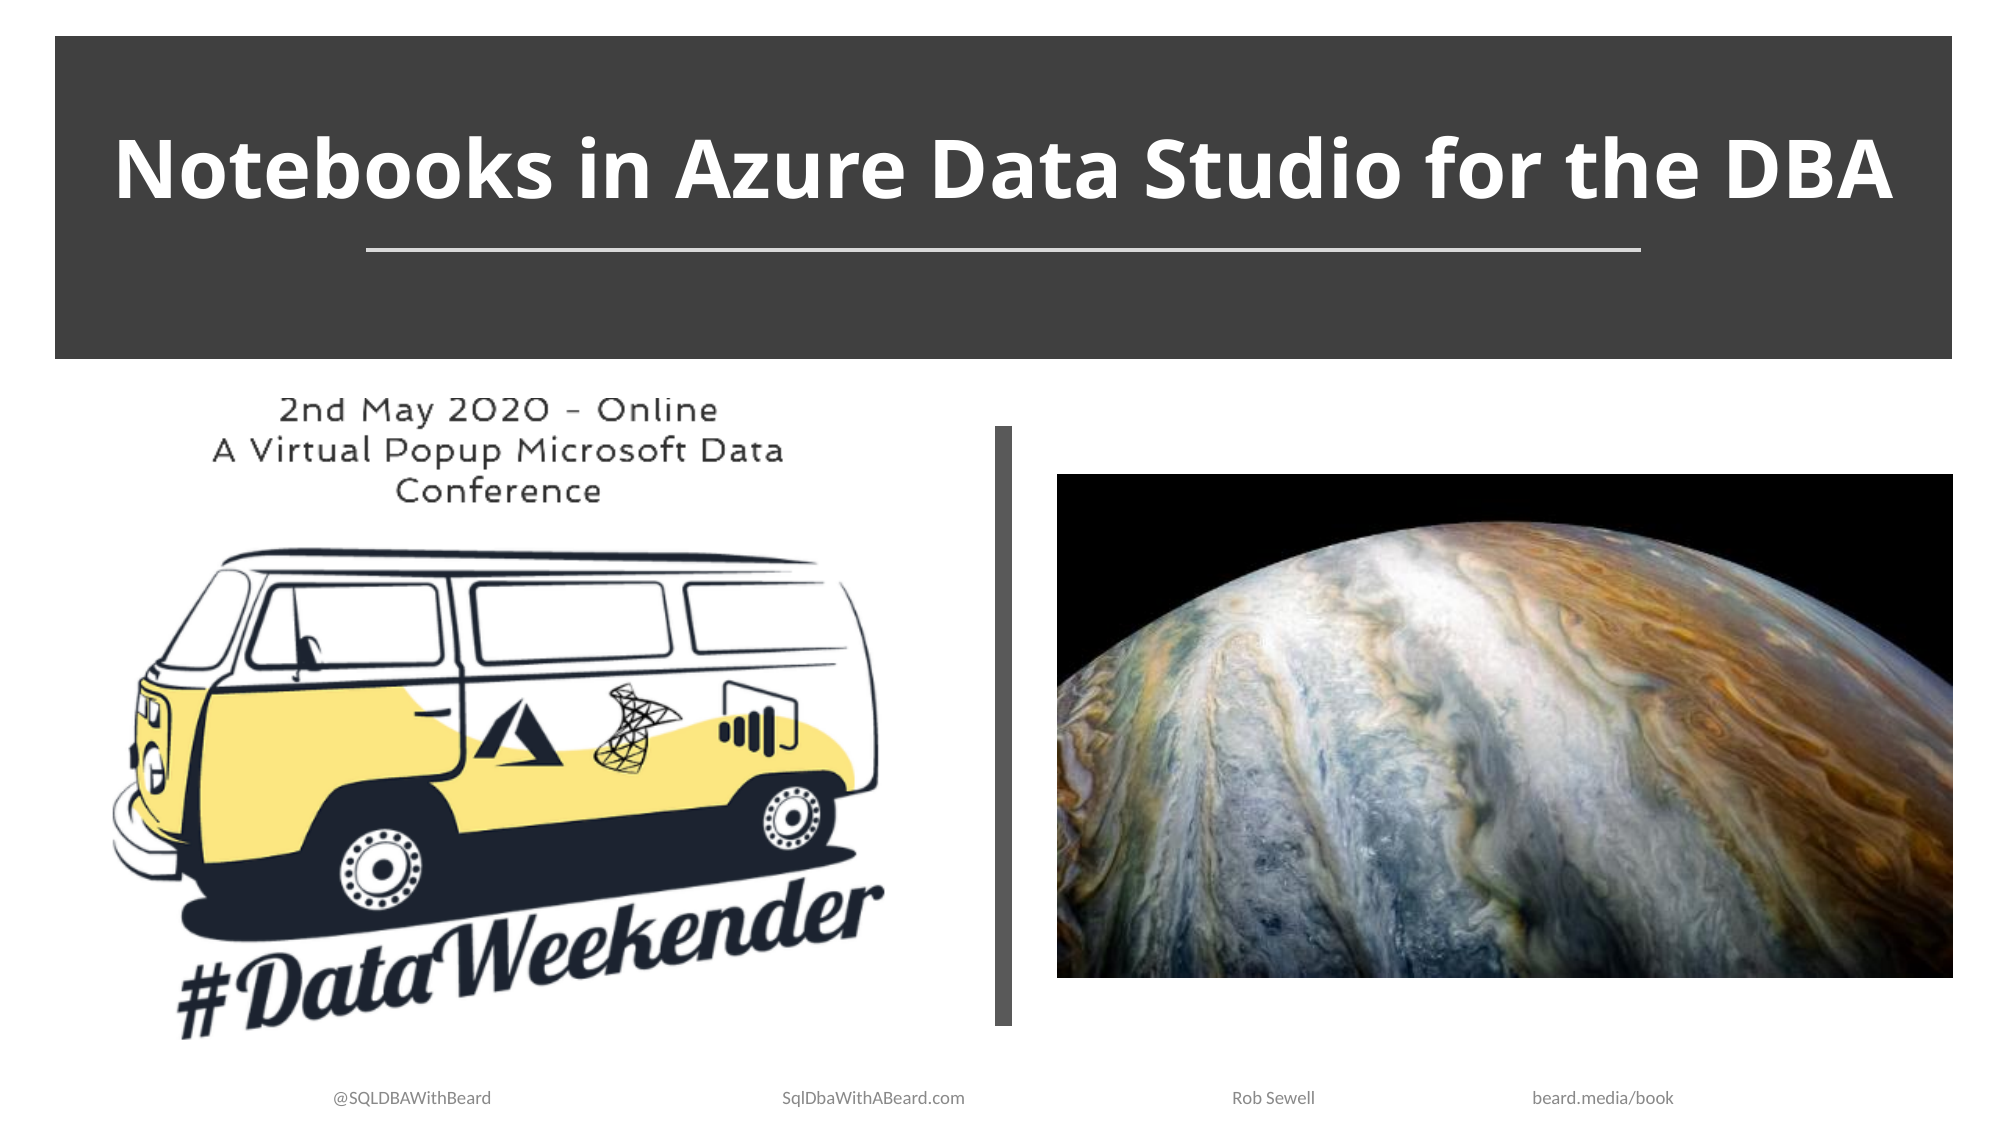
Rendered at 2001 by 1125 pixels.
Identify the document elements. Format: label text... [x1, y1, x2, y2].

title Notebooks in Azure Data Studio for the DBA [89, 71, 1917, 224]
text_box [64, 45, 1942, 350]
picture [85, 398, 919, 1054]
footer @SQLDBAWithBeard SqlDbaWithABeard.com Rob Sewell beard.media/book [65, 1069, 1942, 1125]
picture [1057, 474, 1953, 978]
